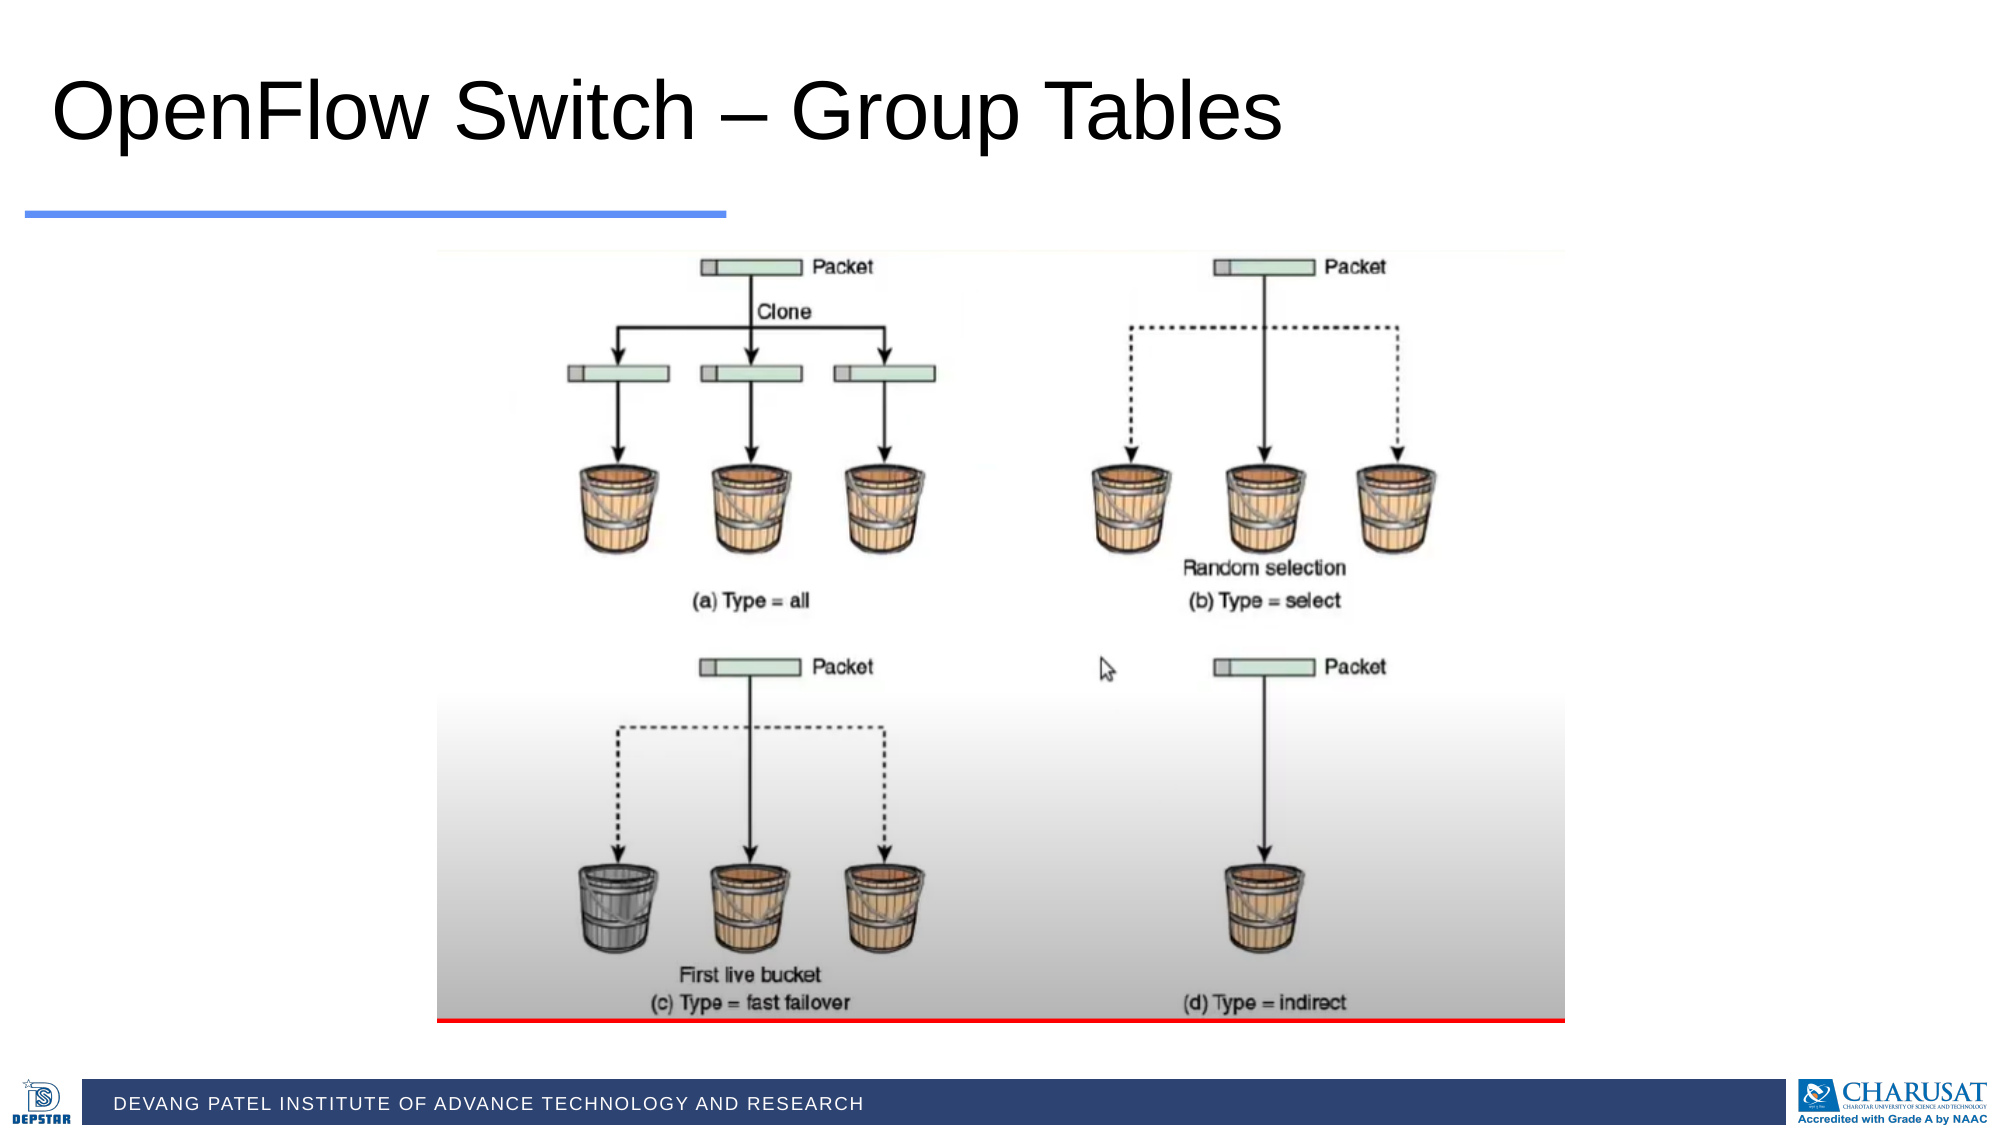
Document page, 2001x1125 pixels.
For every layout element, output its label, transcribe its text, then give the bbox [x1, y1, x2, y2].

picture [12, 1079, 71, 1124]
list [437, 249, 1565, 1023]
picture [1798, 1079, 1987, 1125]
list OpenFlow Switch – Group Tables [36, 60, 1966, 166]
